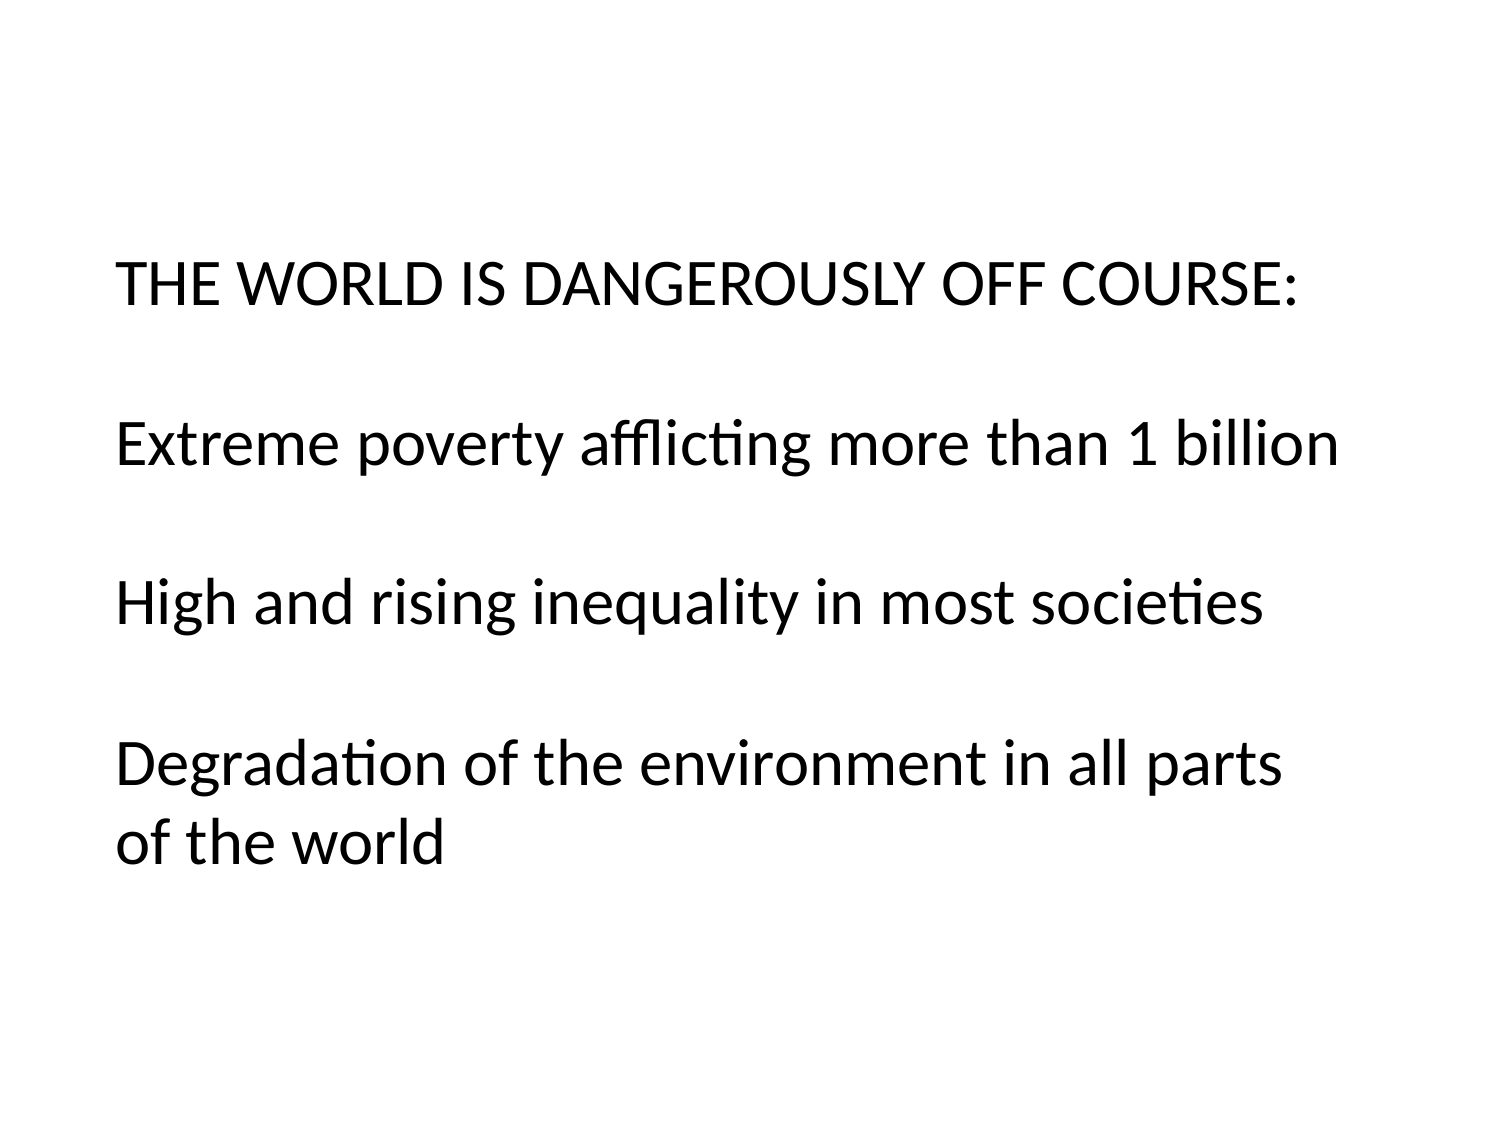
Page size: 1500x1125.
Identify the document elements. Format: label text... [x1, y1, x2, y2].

text_box THE WORLD IS DANGEROUSLY OFF COURSE: Extreme poverty afflicting more than 1 billion High and rising inequality in most societies Degradation of the environment in all parts of the world [100, 231, 1371, 886]
